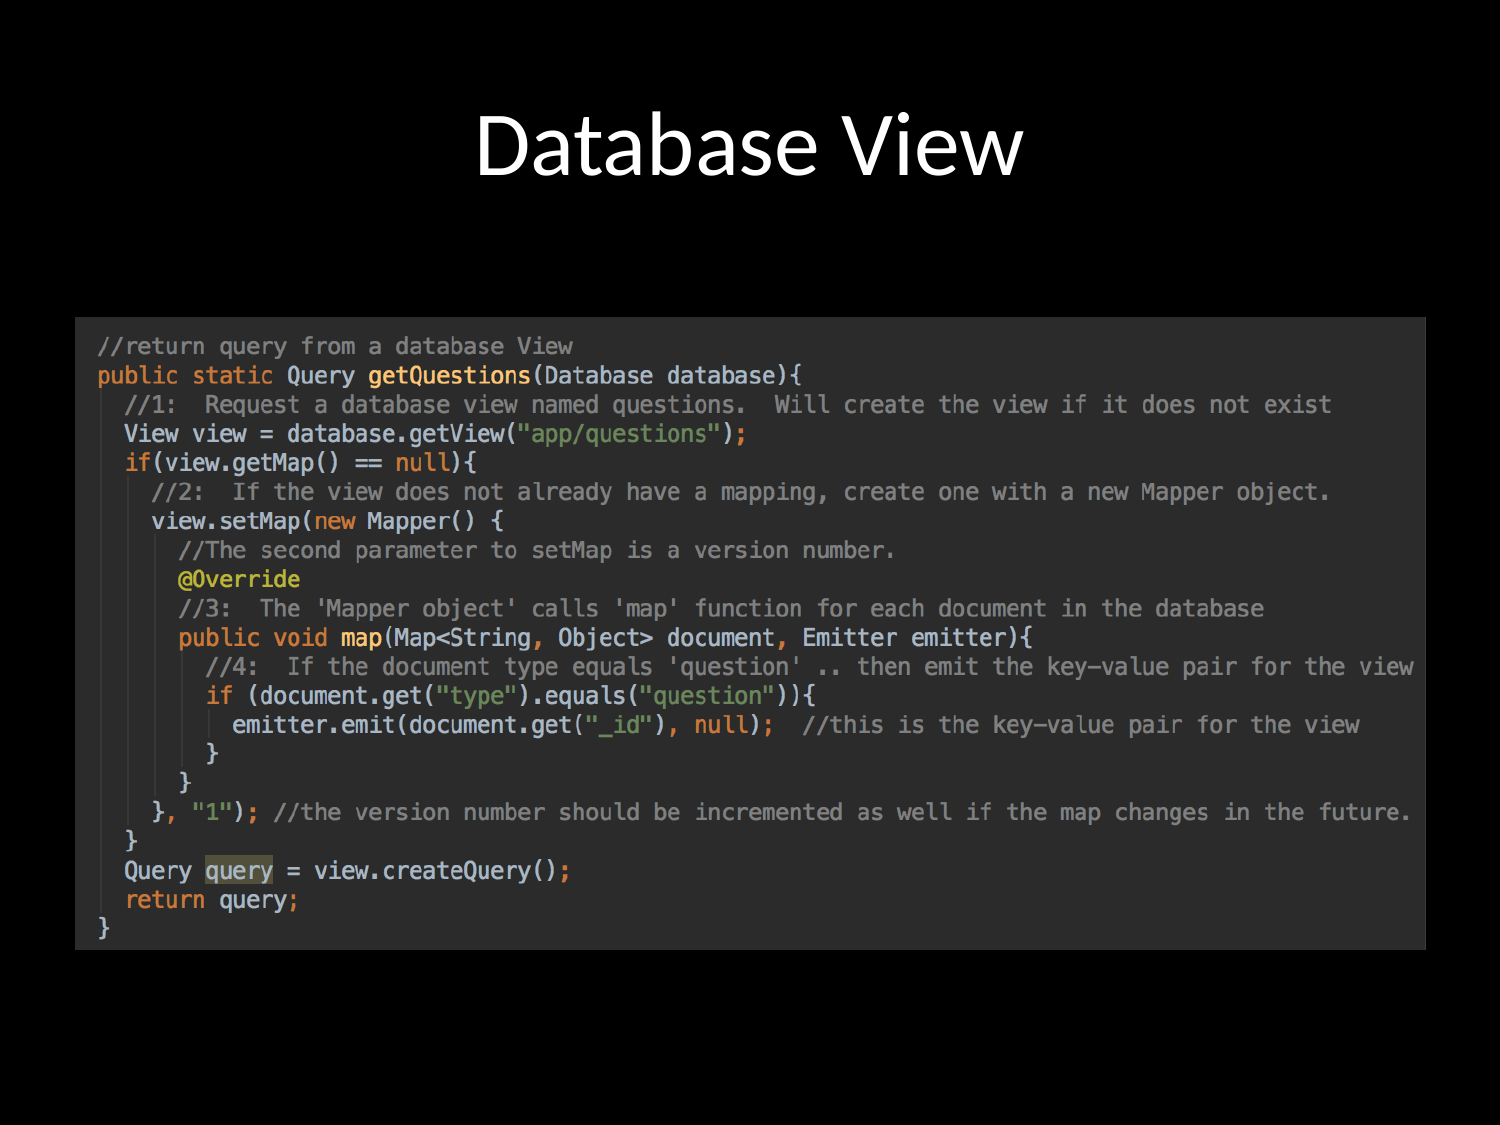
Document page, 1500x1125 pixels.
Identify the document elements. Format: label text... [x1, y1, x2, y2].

title Database View [75, 45, 1425, 233]
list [38, 262, 1482, 1026]
